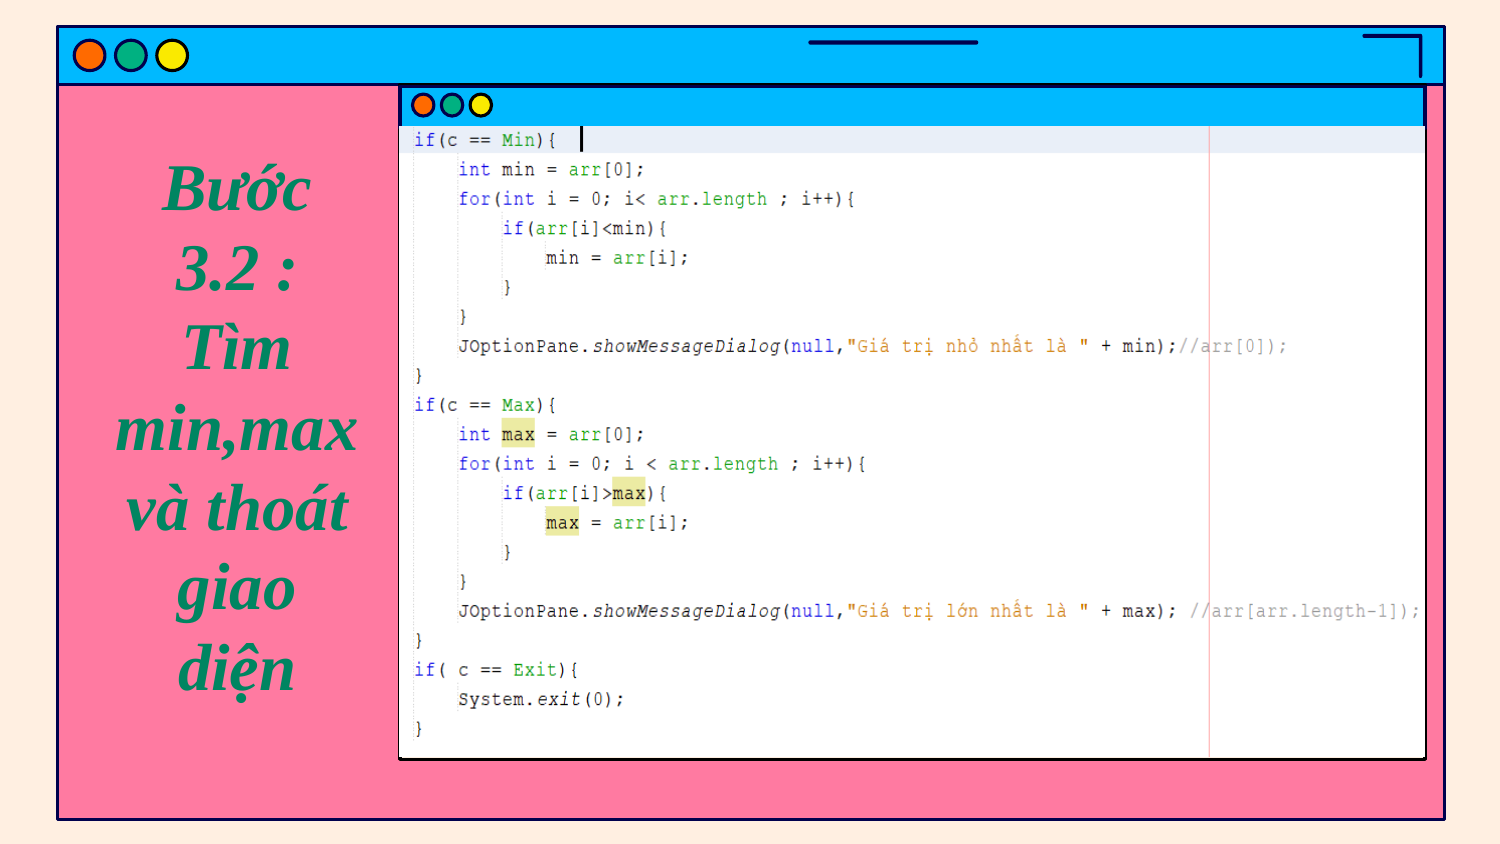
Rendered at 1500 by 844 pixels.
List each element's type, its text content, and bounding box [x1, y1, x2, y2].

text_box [399, 84, 1426, 126]
title Bước 3.2 : Tìm min,max và thoát giao diện [99, 128, 375, 397]
picture [399, 126, 1426, 758]
